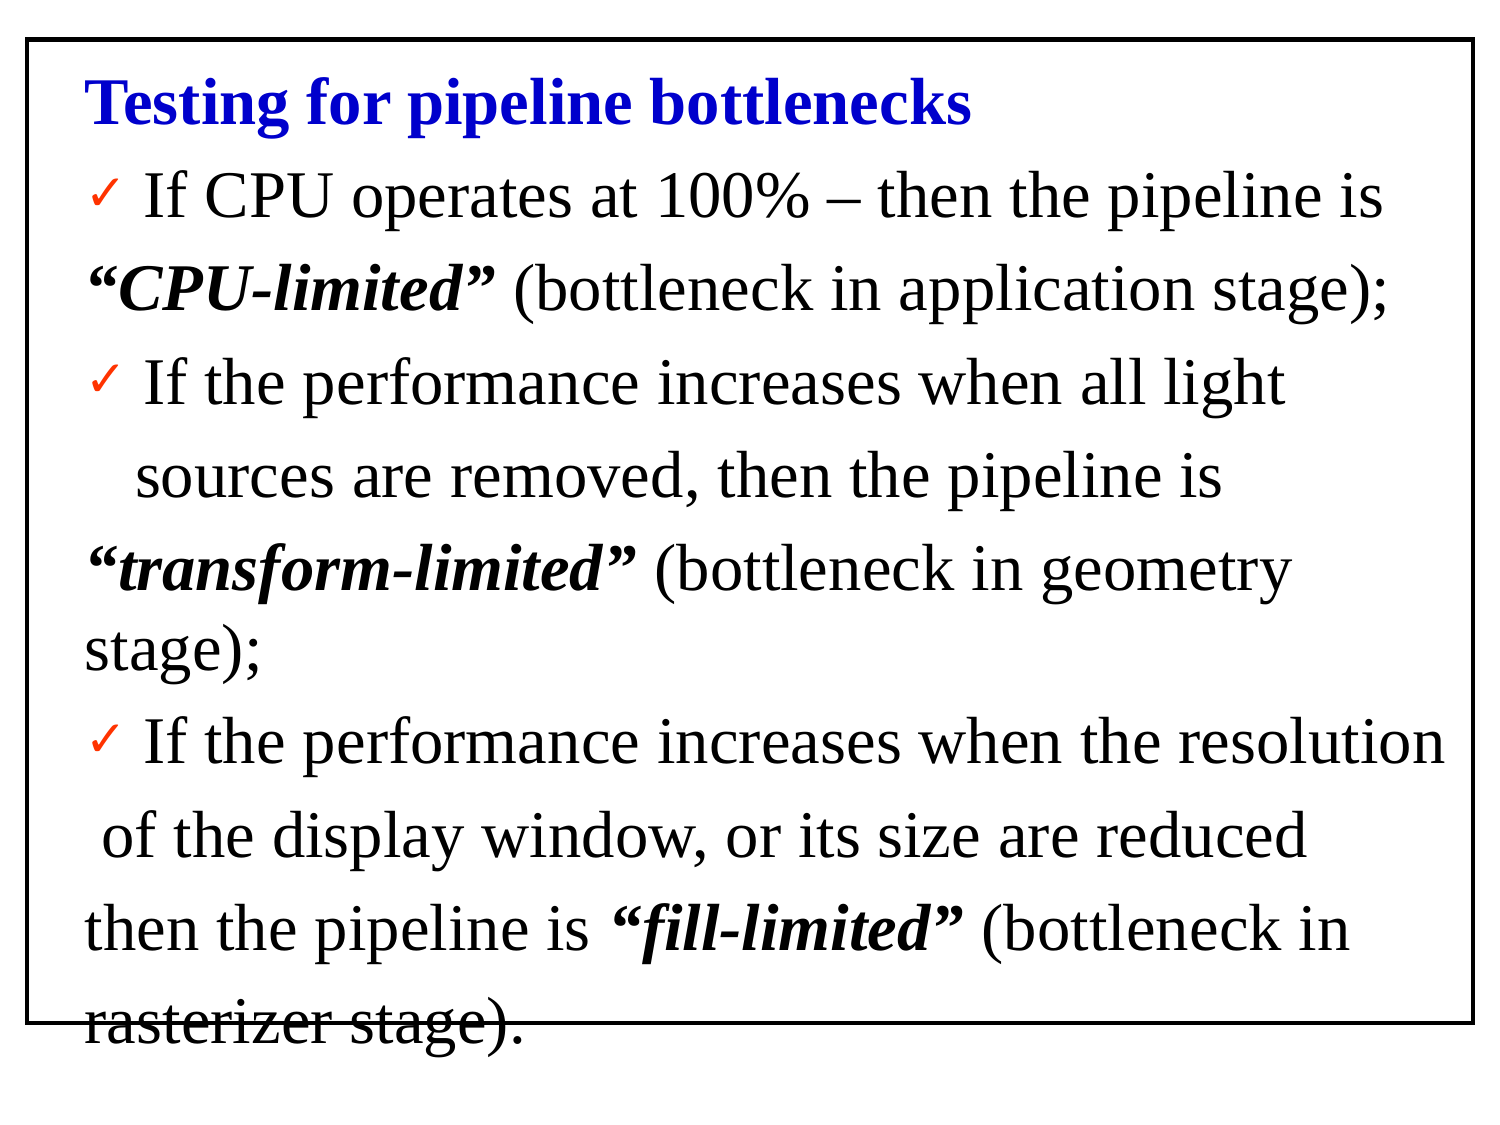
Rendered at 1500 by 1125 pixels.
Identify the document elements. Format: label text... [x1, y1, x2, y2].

text_box Testing for pipeline bottlenecks If CPU operates at 100% – then the pipeline is “CPU-limited” (bottleneck in application stage); If the performance increases when all light sources are removed, then the pipeline is “transform-limited” (bottleneck in geometry stage); If the performance increases when the resolution of the display window, or its size are reduced then the pipeline is “fill-limited” (bottleneck in rasterizer stage). [69, 50, 1500, 1008]
text_box [324, 37, 1238, 50]
